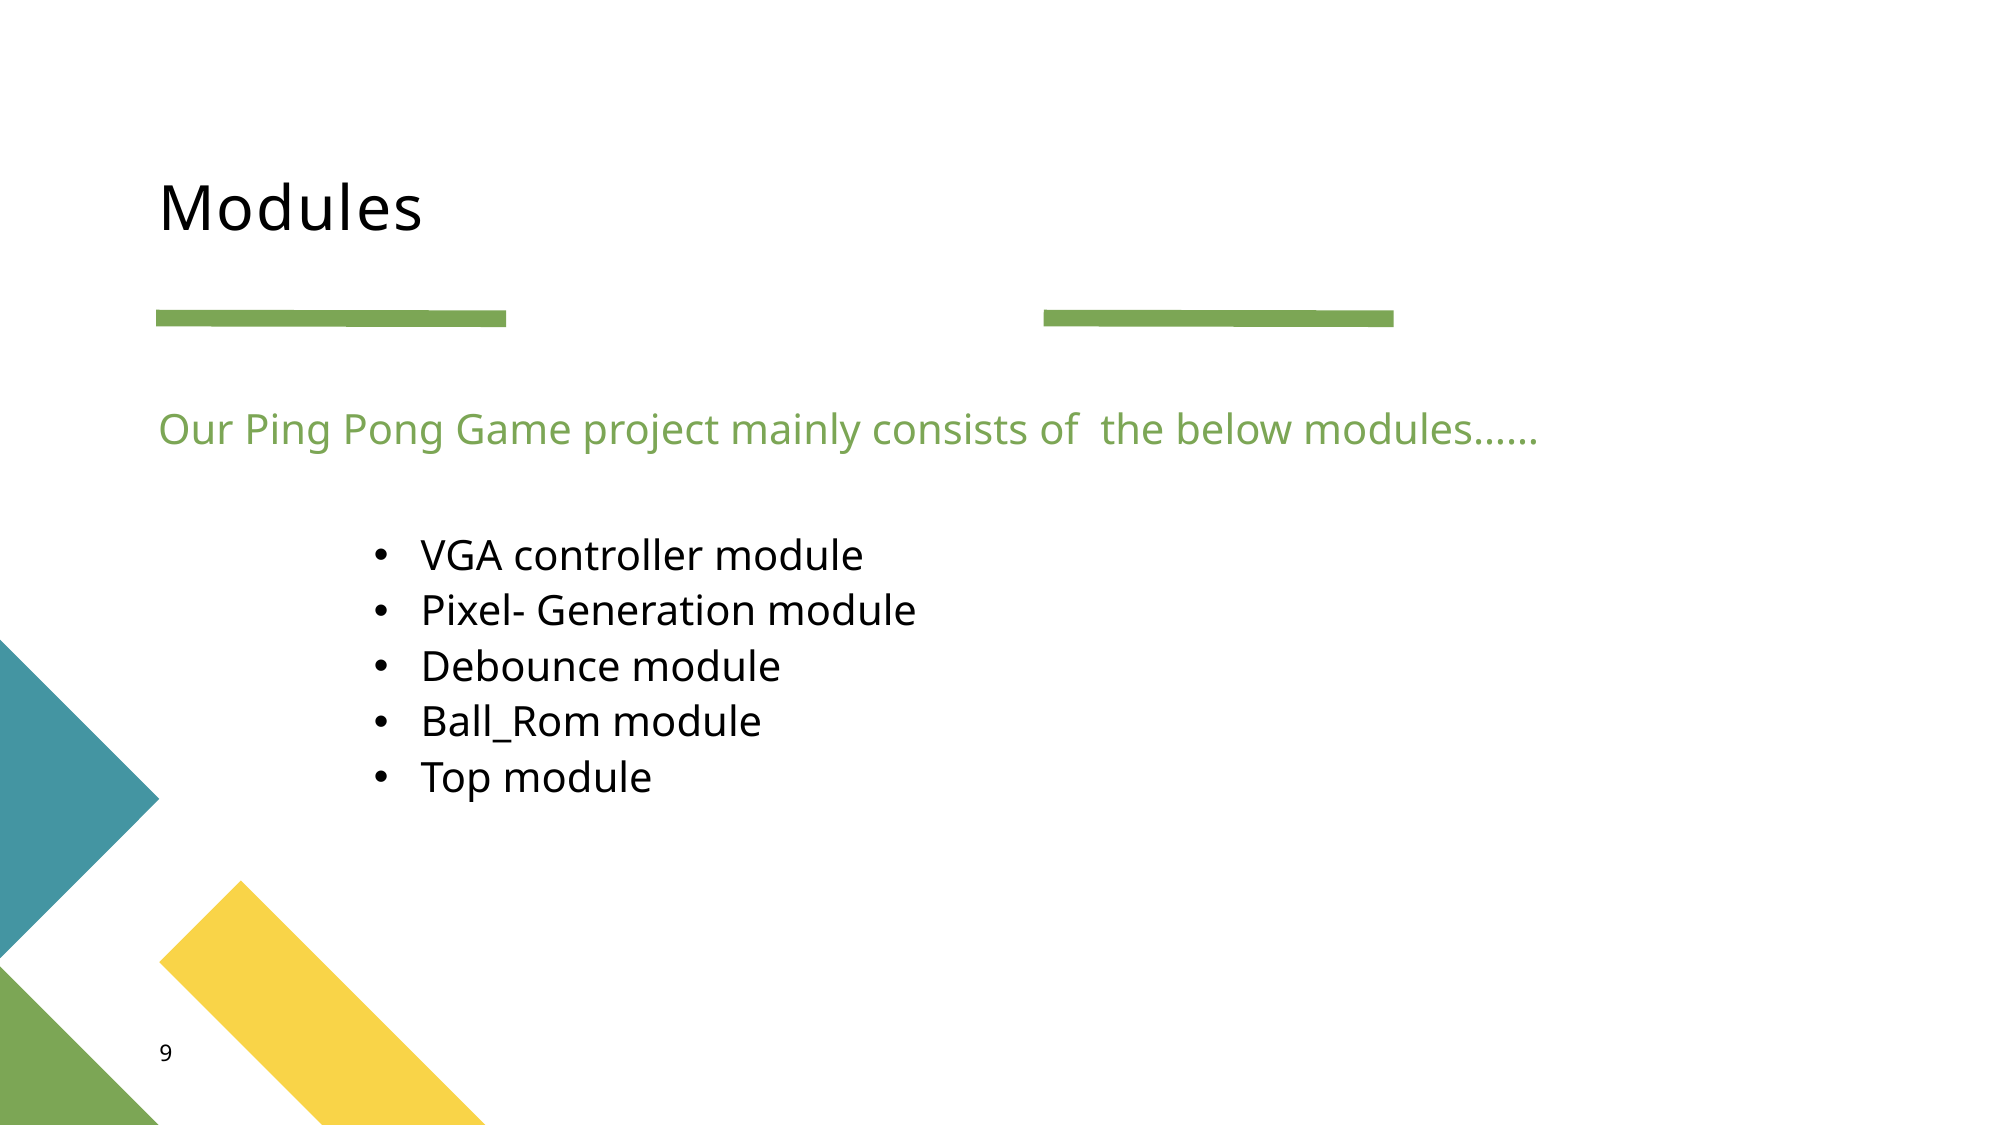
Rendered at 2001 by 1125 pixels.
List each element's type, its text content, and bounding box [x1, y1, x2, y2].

list Our Ping Pong Game project mainly consists of the below modules…… VGA controller module Pixel- Generation module Debounce module Ball_Rom module Top module [158, 403, 1661, 722]
slide_number 9 [159, 1038, 246, 1080]
title Modules [158, 144, 969, 245]
